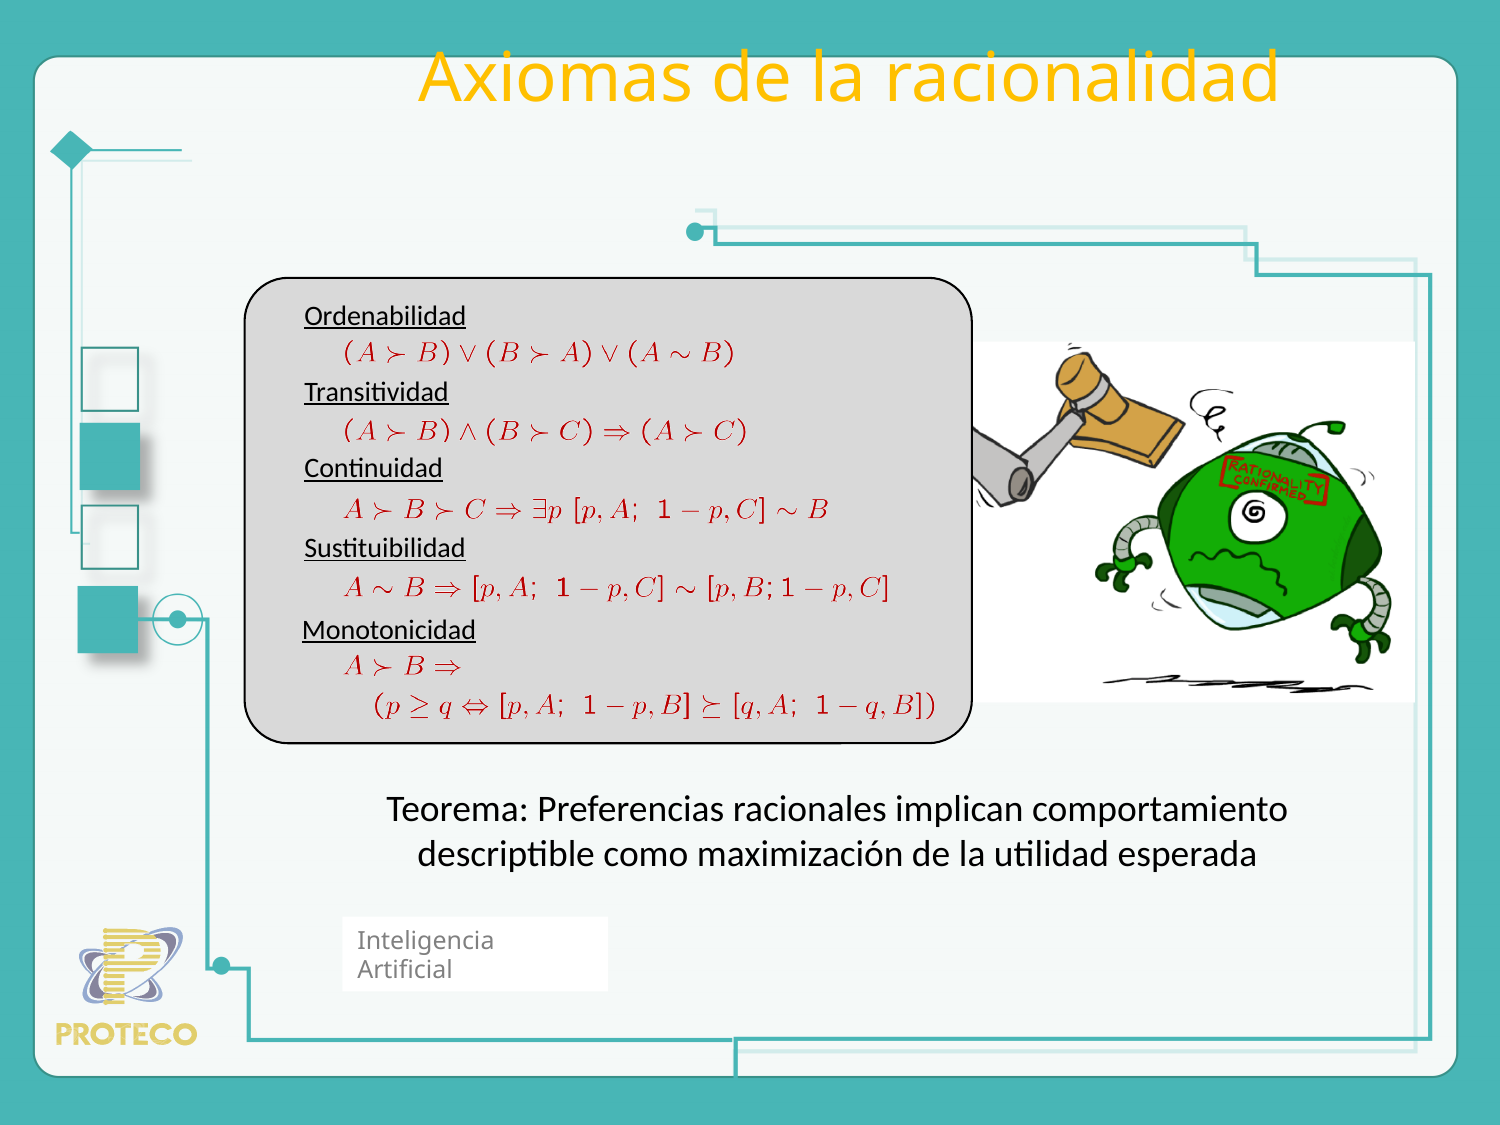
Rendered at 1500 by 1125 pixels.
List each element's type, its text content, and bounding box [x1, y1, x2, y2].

picture [0, 0, 1500, 1125]
text_box Sustituibilidad [289, 521, 296, 571]
text_box Ordenabilidad [289, 289, 485, 339]
text_box Monotonicidad [287, 603, 296, 653]
text_box Continuidad [289, 442, 296, 491]
text_box Transitividad [289, 365, 296, 415]
text_box Teorema: Preferencias racionales implican comportamiento descriptible como maximización de la utilidad esperada [279, 776, 1396, 882]
text_box Inteligencia Artificial [342, 916, 609, 992]
title Axiomas de la racionalidad [403, 34, 1428, 187]
text_box [243, 276, 973, 745]
